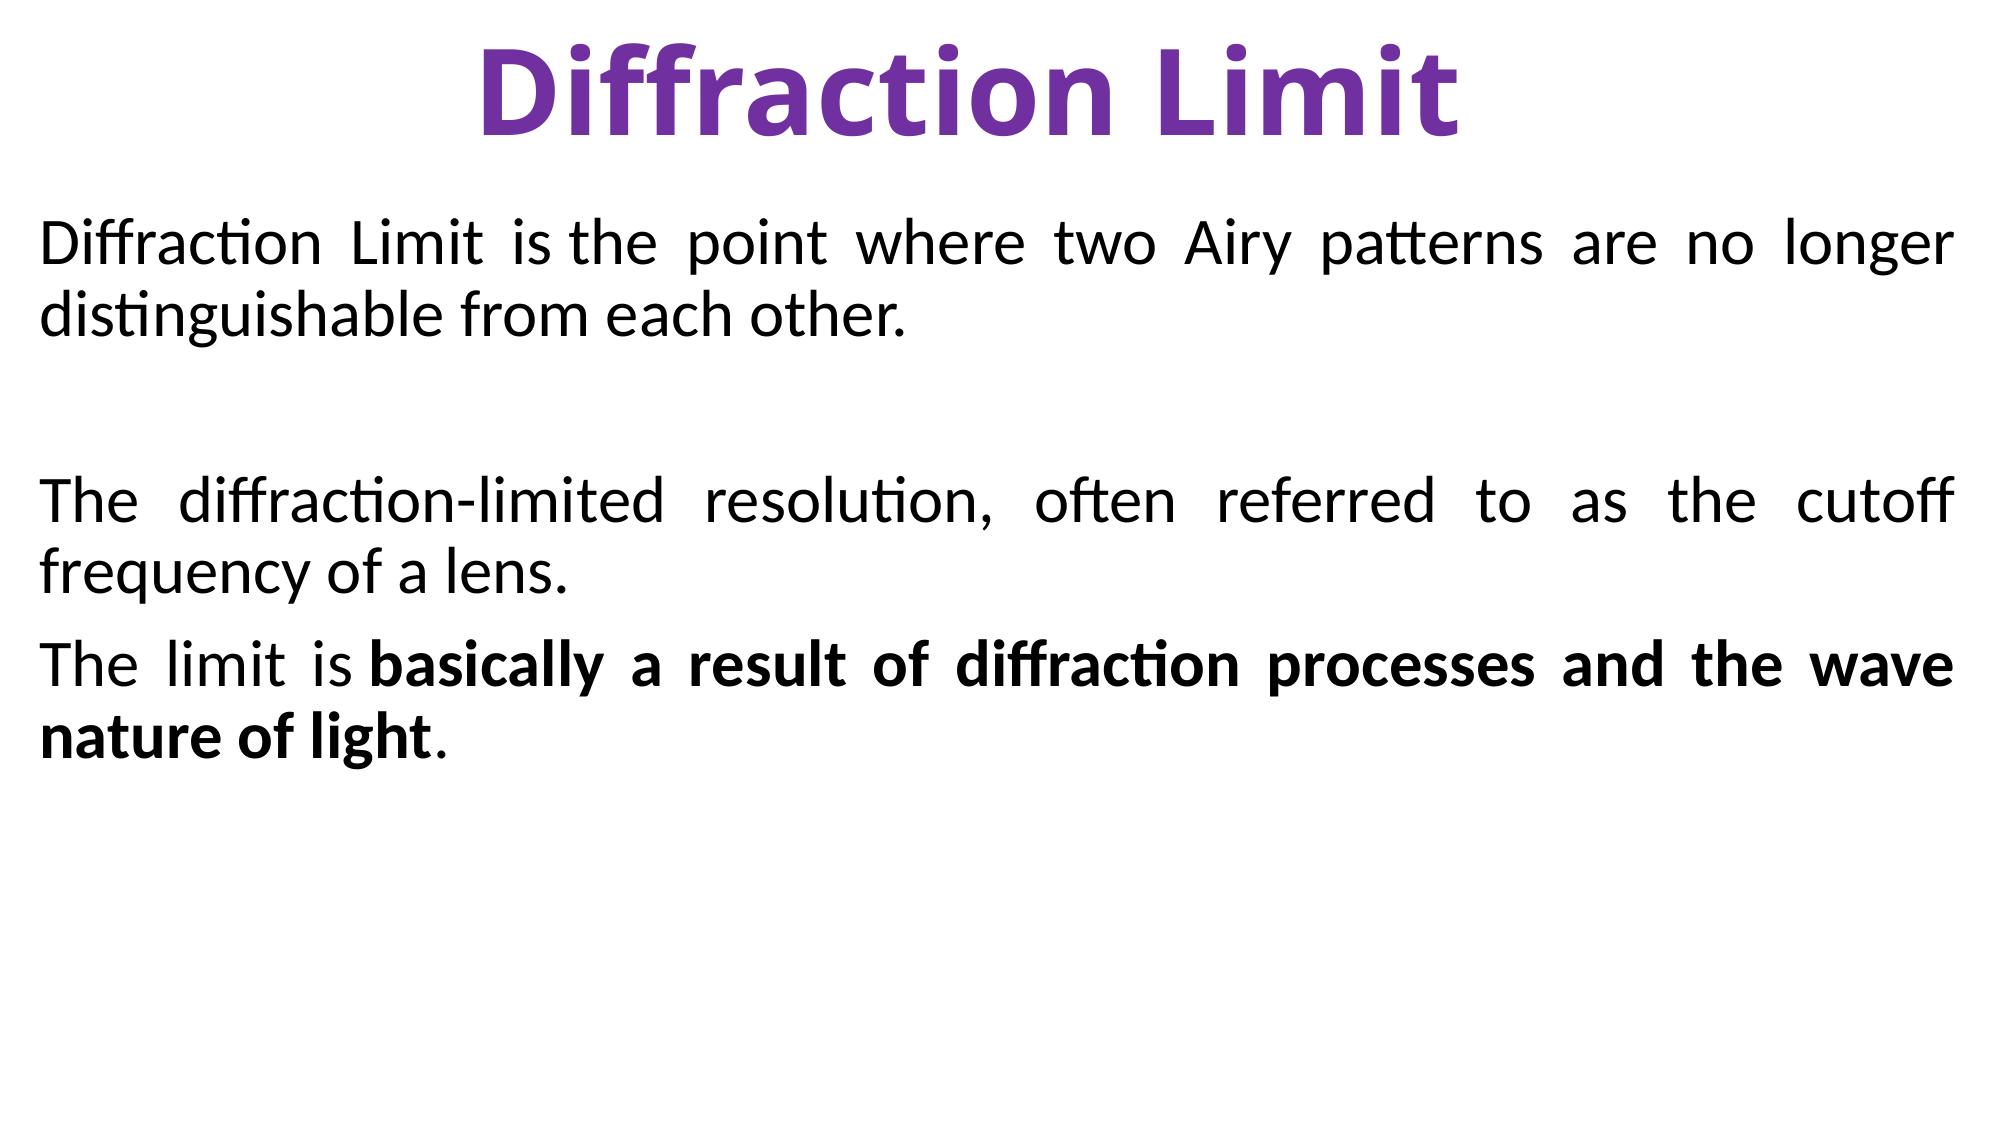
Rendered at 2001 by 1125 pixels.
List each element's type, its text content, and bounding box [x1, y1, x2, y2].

title Diffraction Limit [217, 23, 1718, 169]
subtitle Diffraction Limit is the point where two Airy patterns are no longer distinguishable from each other. The diffraction-limited resolution, often referred to as the cutoff frequency of a lens. The limit is basically a result of diffraction processes and the wave nature of light. [24, 199, 1973, 736]
